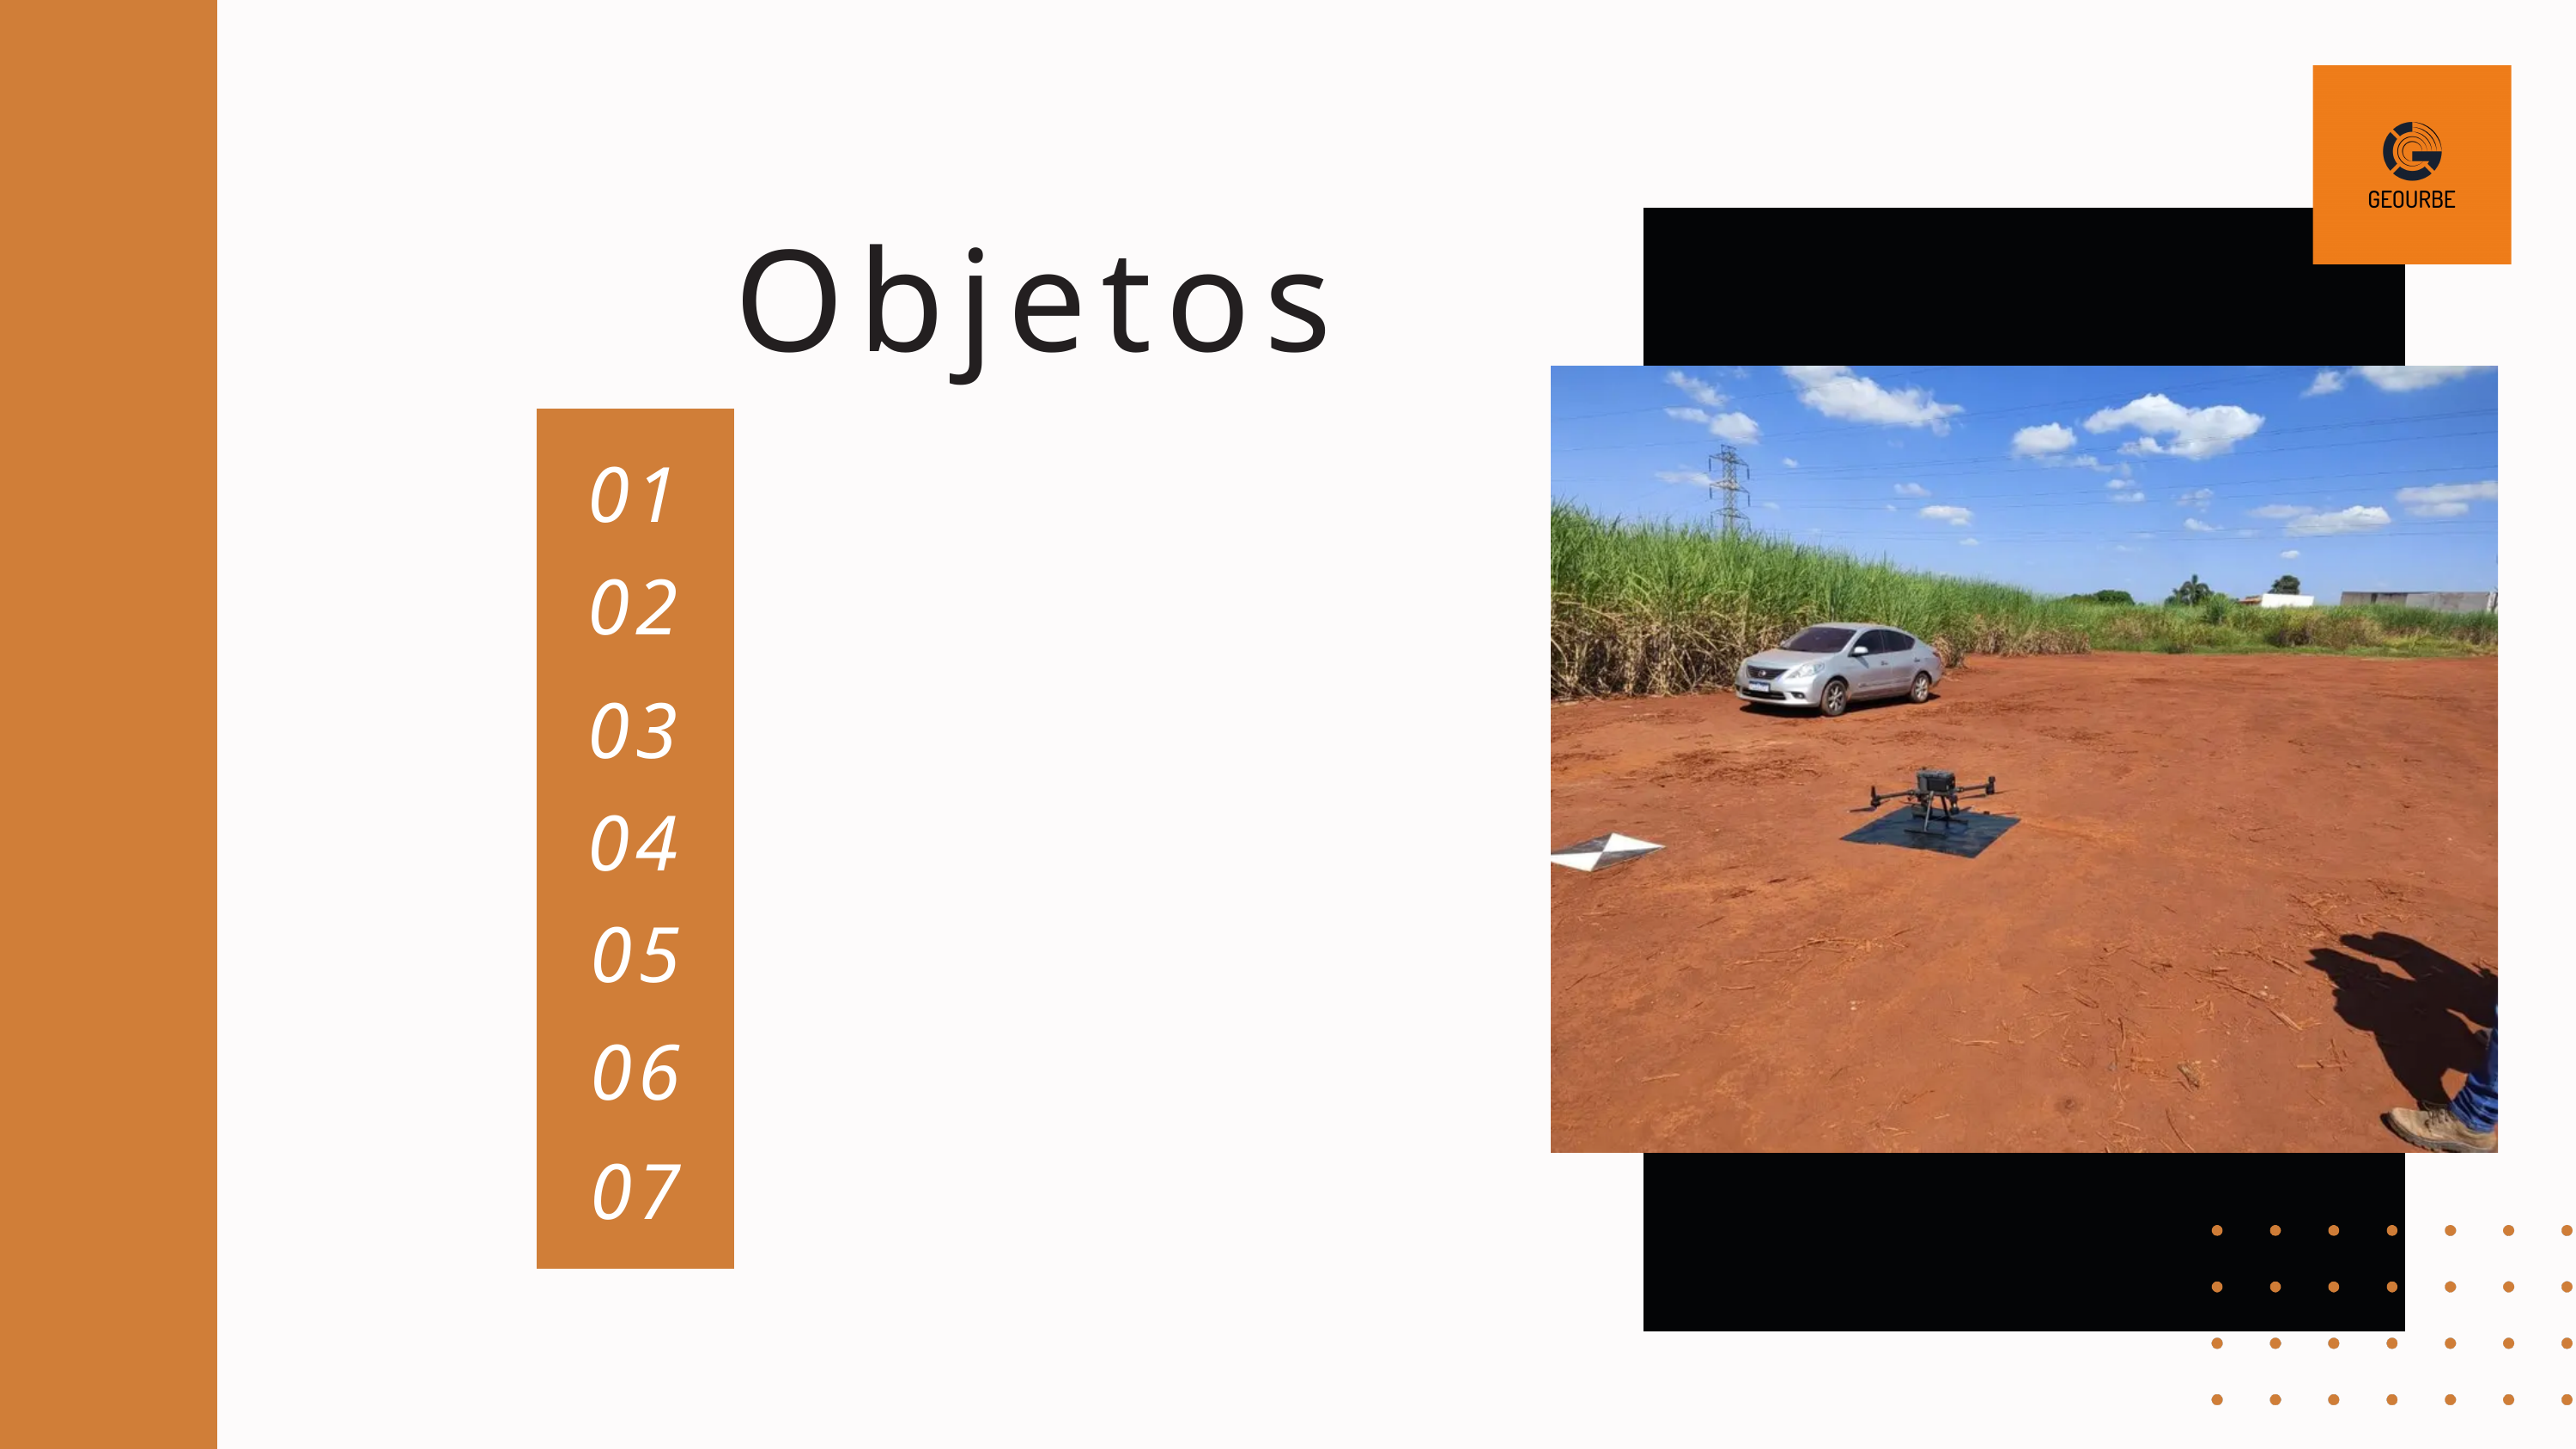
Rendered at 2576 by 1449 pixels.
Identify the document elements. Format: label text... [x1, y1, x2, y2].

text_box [537, 408, 735, 1270]
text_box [0, 0, 218, 1449]
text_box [1643, 207, 2406, 1332]
text_box [2211, 1224, 2576, 1449]
text_box [1551, 366, 1638, 1153]
text_box [2409, 366, 2499, 1153]
text_box [2312, 65, 2512, 264]
text_box Objetos [734, 185, 1532, 380]
